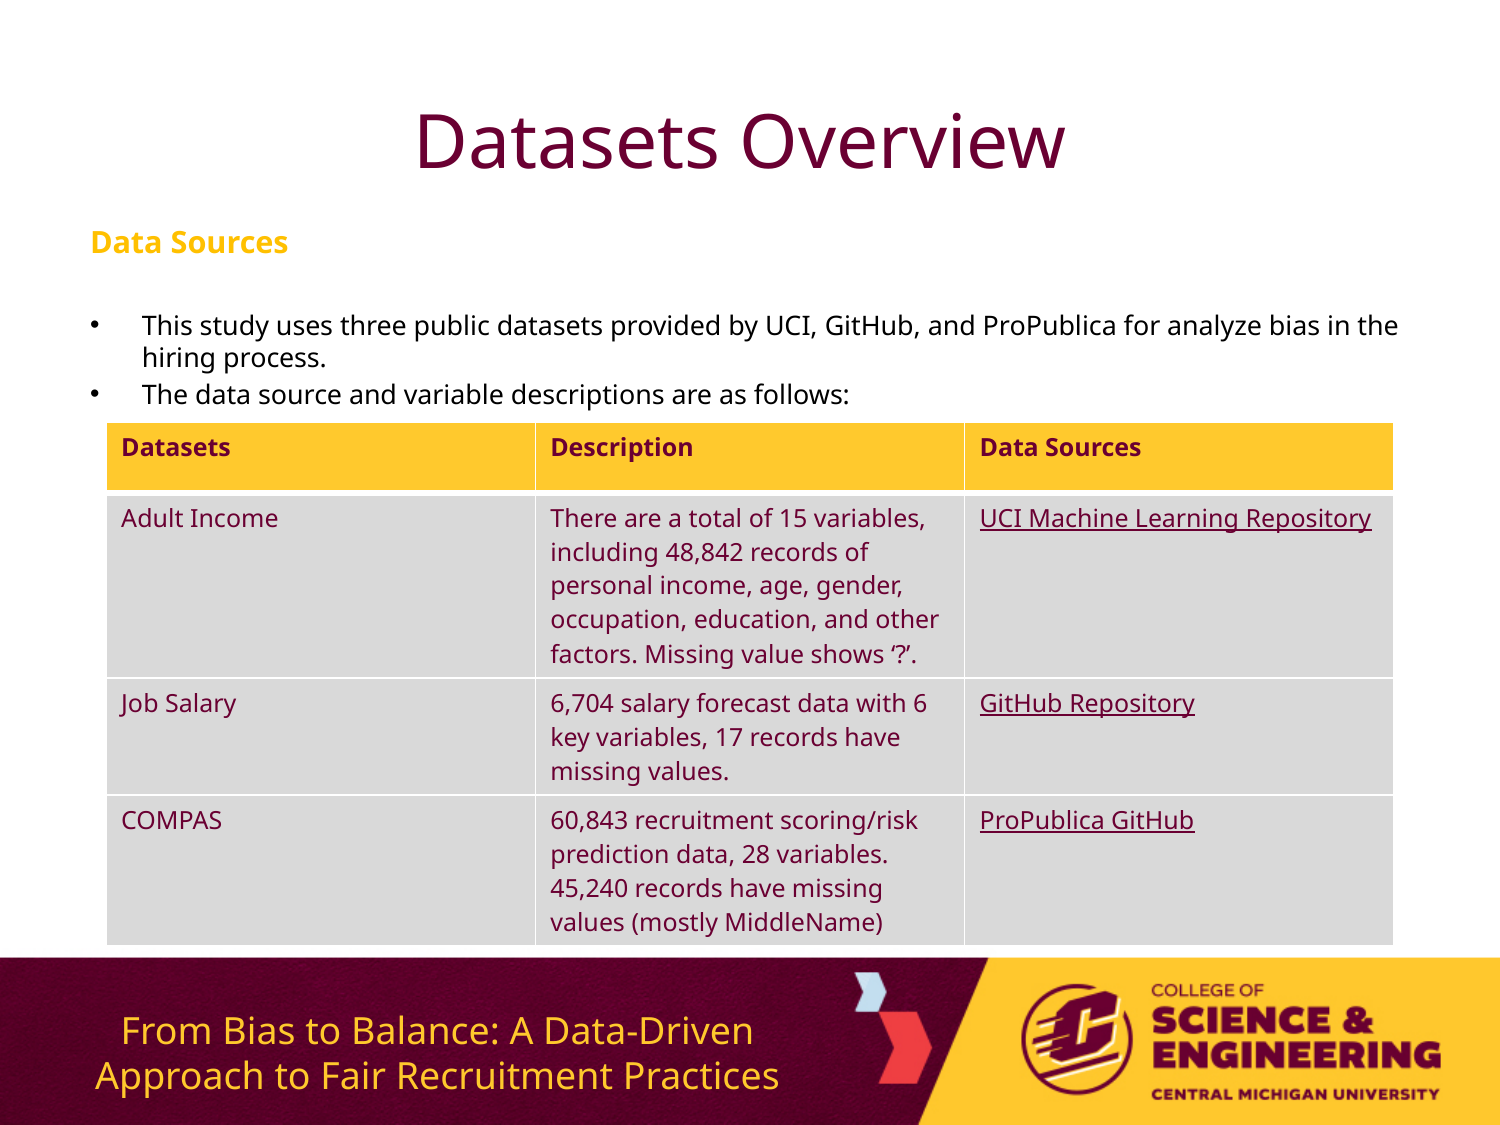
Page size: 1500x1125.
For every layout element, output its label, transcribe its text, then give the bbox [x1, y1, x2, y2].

table_cell COMPAS [107, 796, 535, 945]
list Data Sources This study uses three public datasets provided by UCI, GitHub, and ProPublica for analyze bias in the hiring process. The data source and variable descriptions are as follows: [75, 215, 1425, 423]
table_cell There are a total of 15 variables, including 48,842 records of personal income, age, gender, occupation, education, and other factors. Missing value shows ‘?’. [536, 496, 964, 677]
table_header Data Sources [965, 423, 1393, 490]
table_cell 60,843 recruitment scoring/risk prediction data, 28 variables. 45,240 records have missing values ​​(mostly MiddleName) [536, 796, 964, 945]
table_cell GitHub Repository [965, 679, 1393, 794]
table_cell UCI Machine Learning Repository [965, 496, 1393, 677]
title Datasets Overview [75, 45, 1425, 215]
table_header Datasets [107, 423, 535, 490]
table_cell 6,704 salary forecast data with 6 key variables, 17 records have missing values. [536, 679, 964, 794]
table_cell ProPublica GitHub [965, 796, 1393, 945]
text_box From Bias to Balance: A Data-Driven Approach to Fair Recruitment Practices [40, 957, 835, 1125]
table_header Description [536, 423, 964, 490]
table_cell Adult Income [107, 496, 535, 677]
picture [0, 0, 1500, 1125]
table_cell Job Salary [107, 679, 535, 794]
